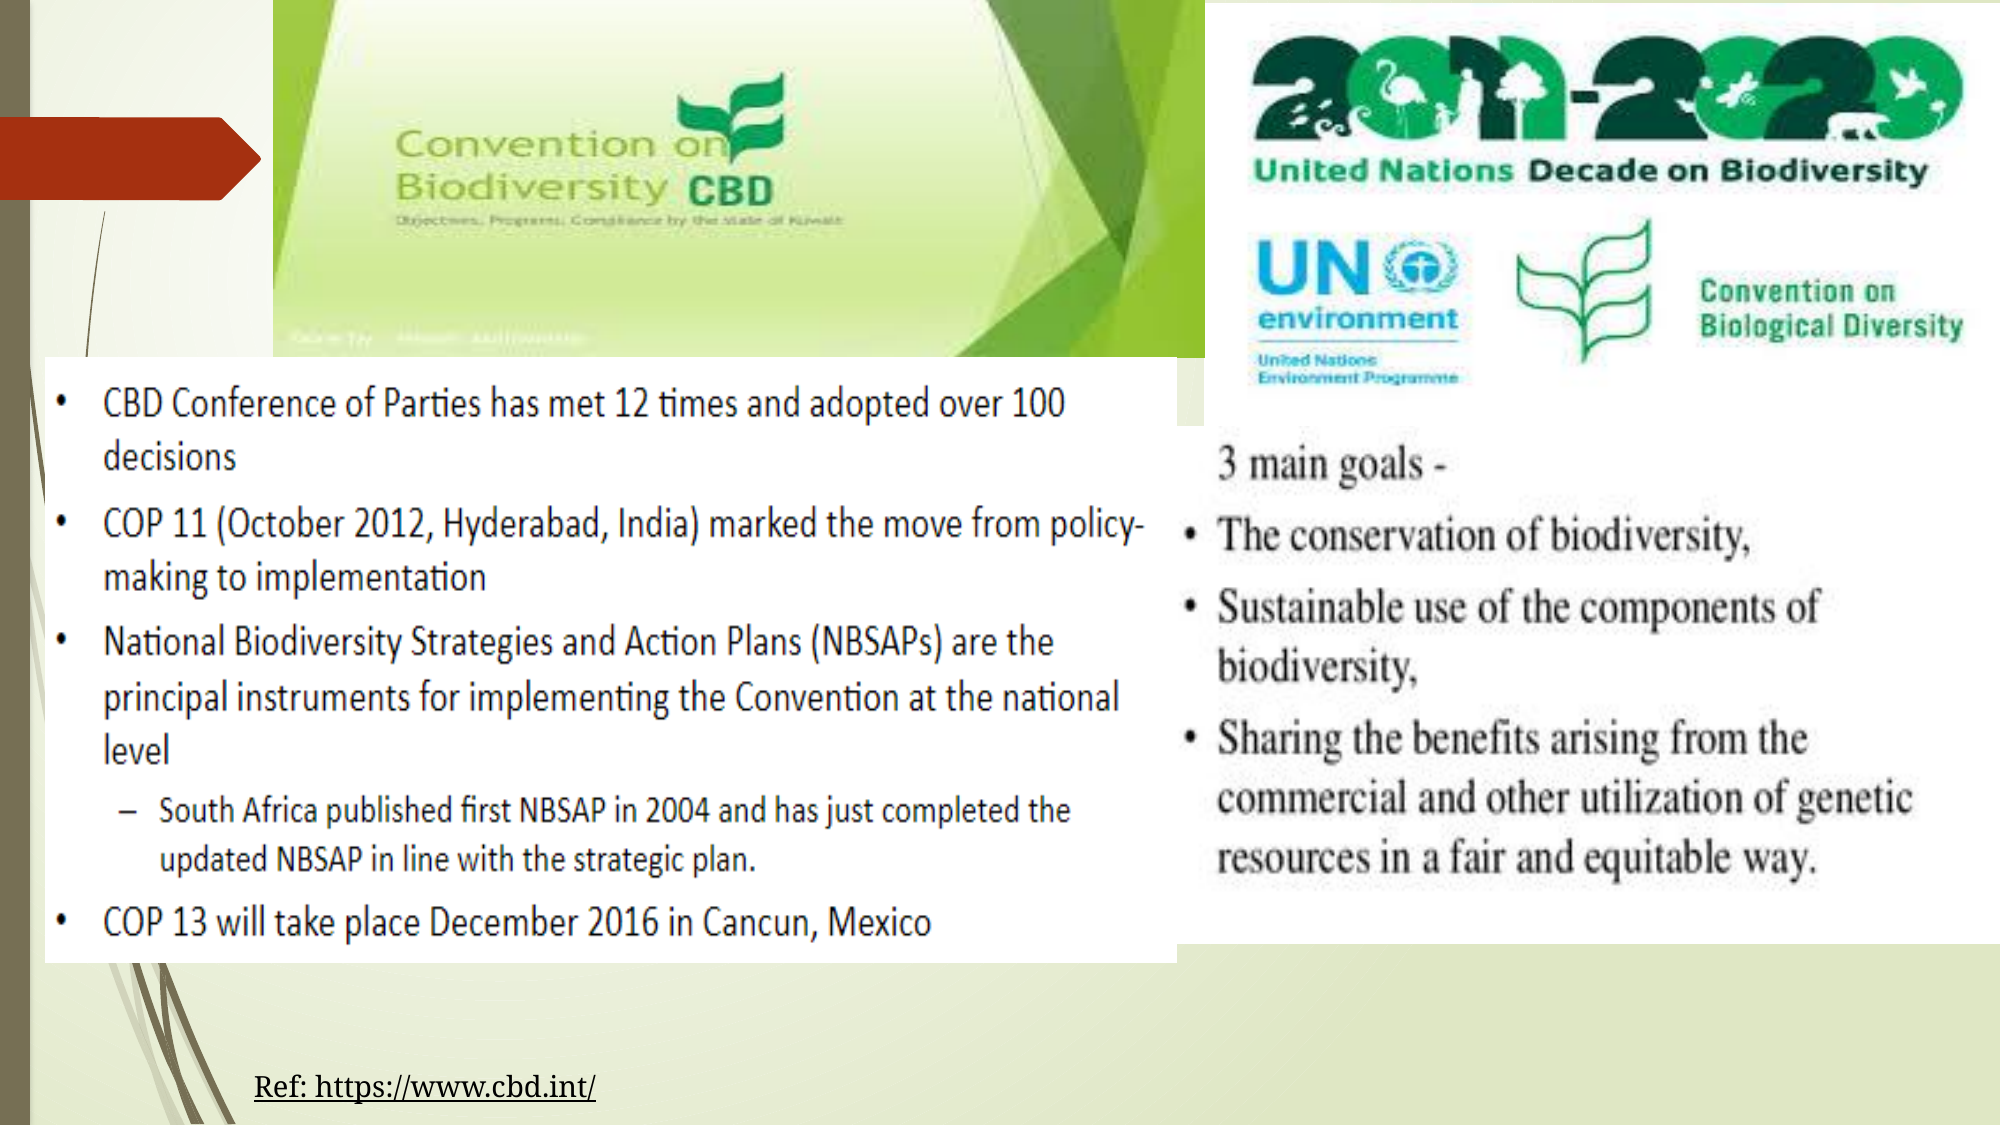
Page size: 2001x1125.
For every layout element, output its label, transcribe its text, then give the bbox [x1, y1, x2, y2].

text_box Ref: https://www.cbd.int/ [238, 1060, 1240, 1116]
picture [45, 0, 2000, 963]
